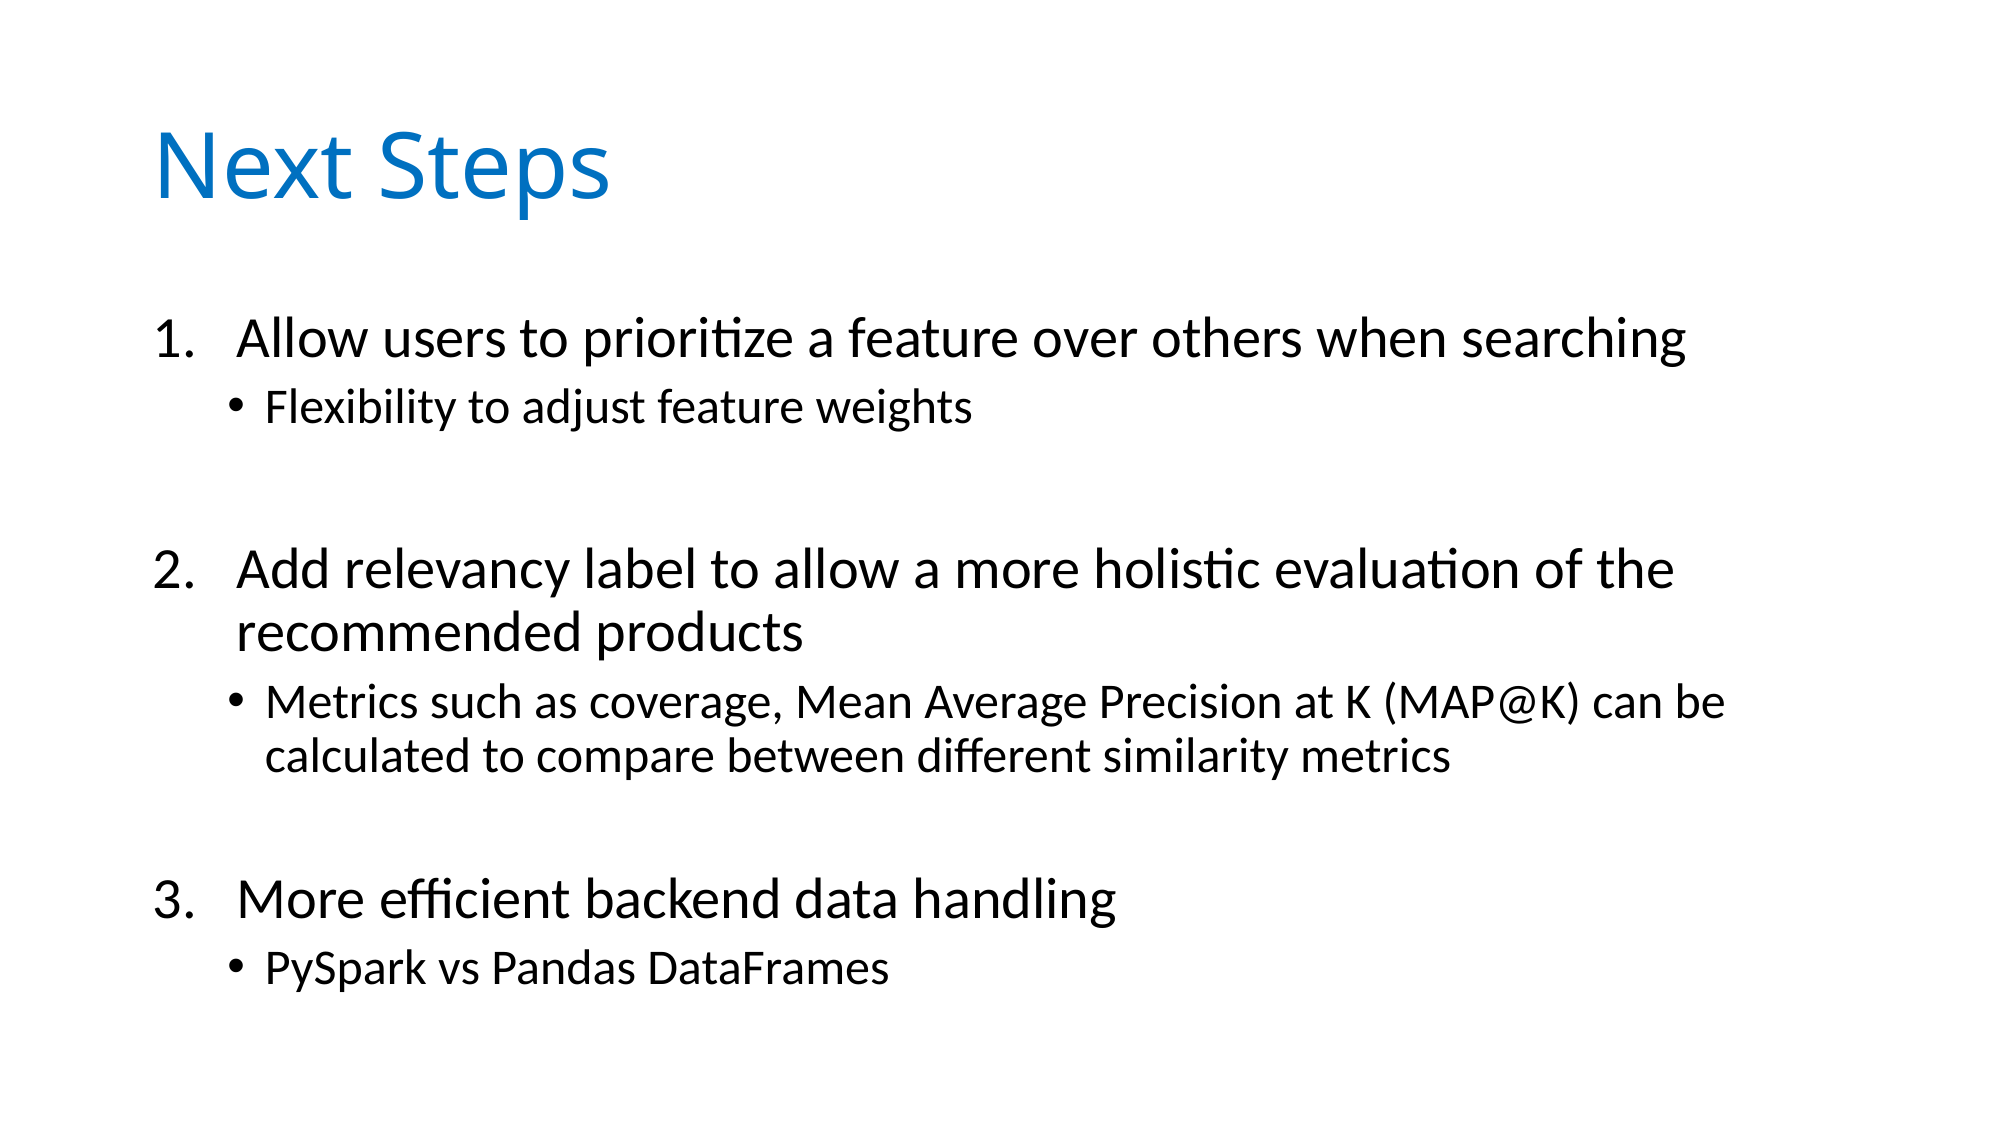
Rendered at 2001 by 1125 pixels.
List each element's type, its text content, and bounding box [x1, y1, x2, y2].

title Next Steps [137, 59, 1863, 278]
list Allow users to prioritize a feature over others when searching Flexibility to adjust feature weights Add relevancy label to allow a more holistic evaluation of the recommended products Metrics such as coverage, Mean Average Precision at K (MAP@K) can be calculated to compare between different similarity metrics More efficient backend data handling PySpark vs Pandas DataFrames [137, 299, 1863, 1014]
